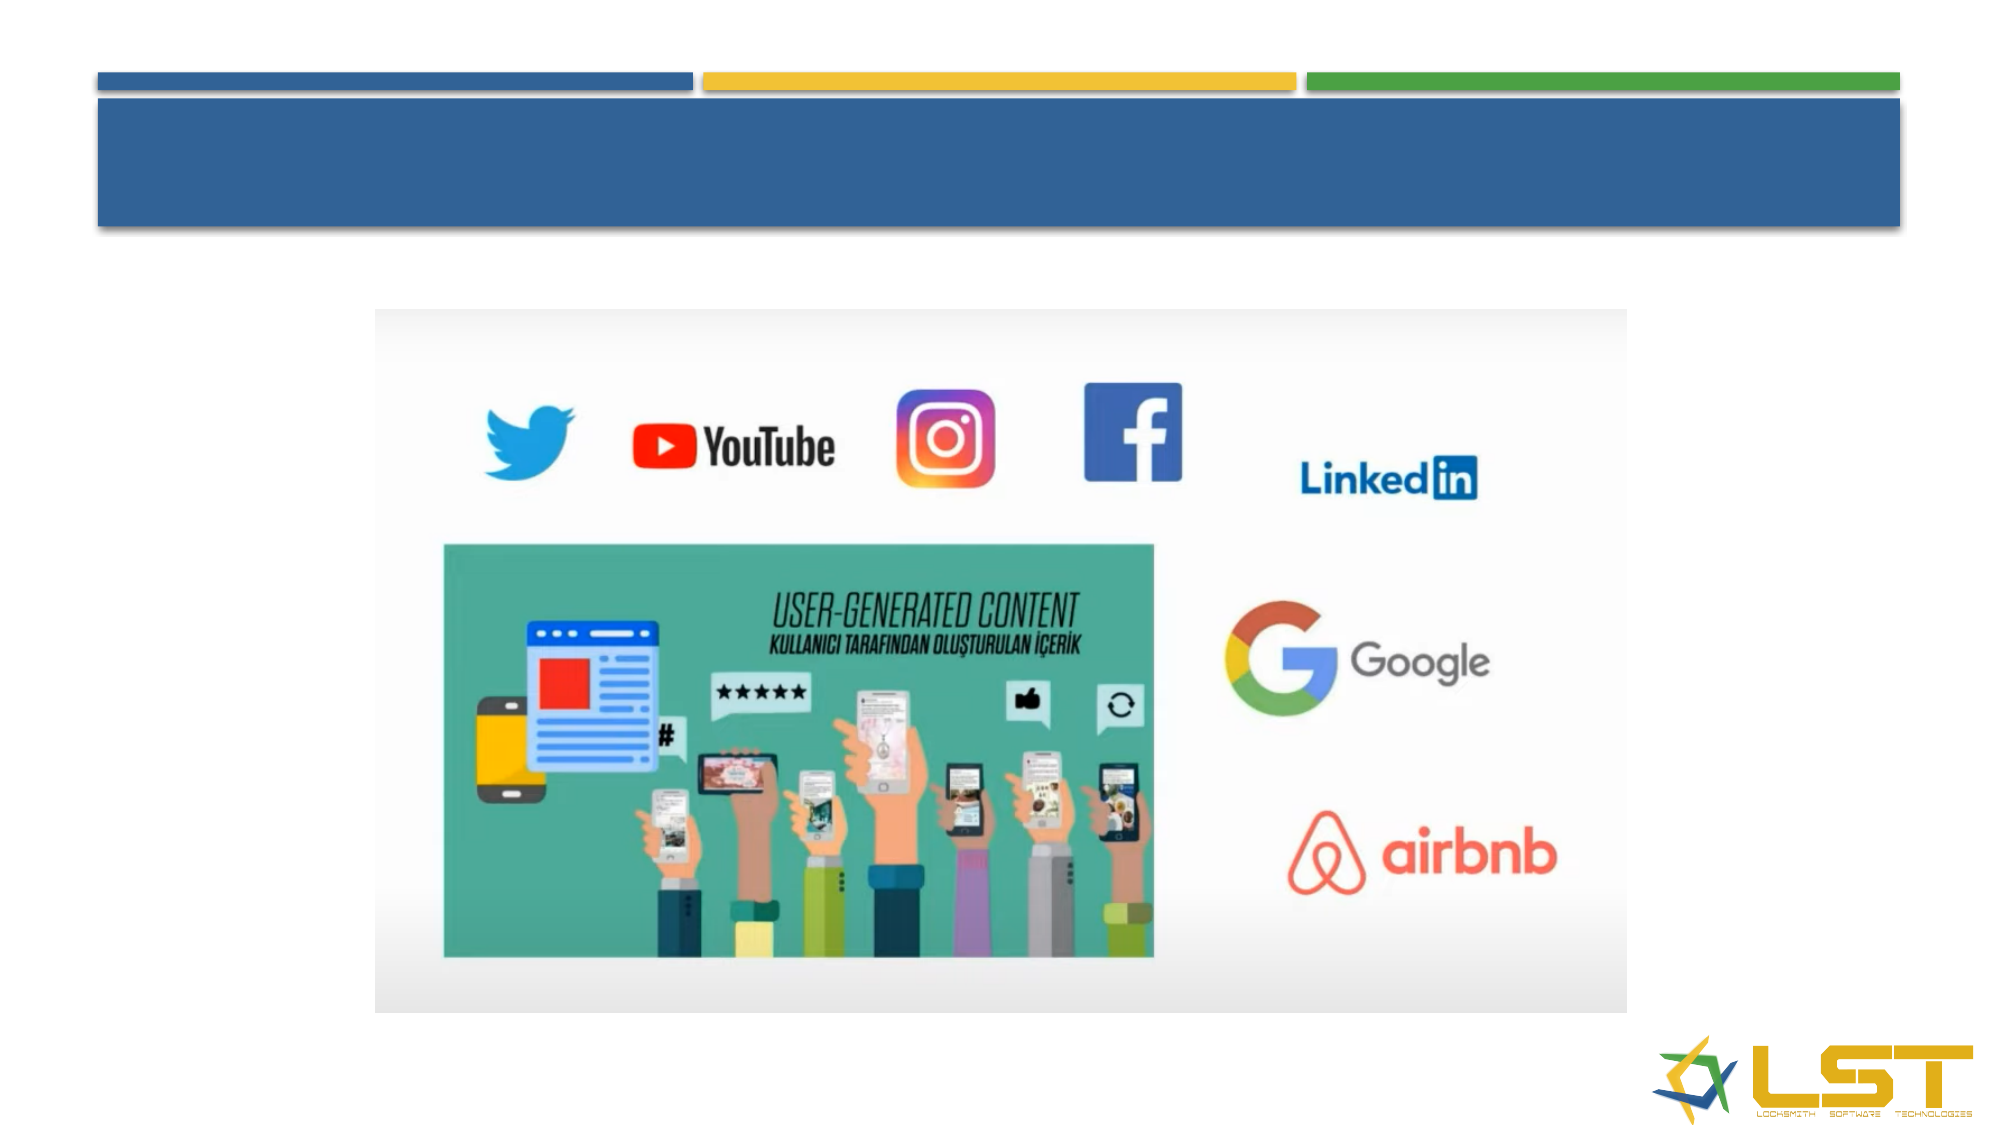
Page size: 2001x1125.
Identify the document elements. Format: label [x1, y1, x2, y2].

list [374, 309, 1627, 1013]
picture [1651, 1034, 1974, 1125]
